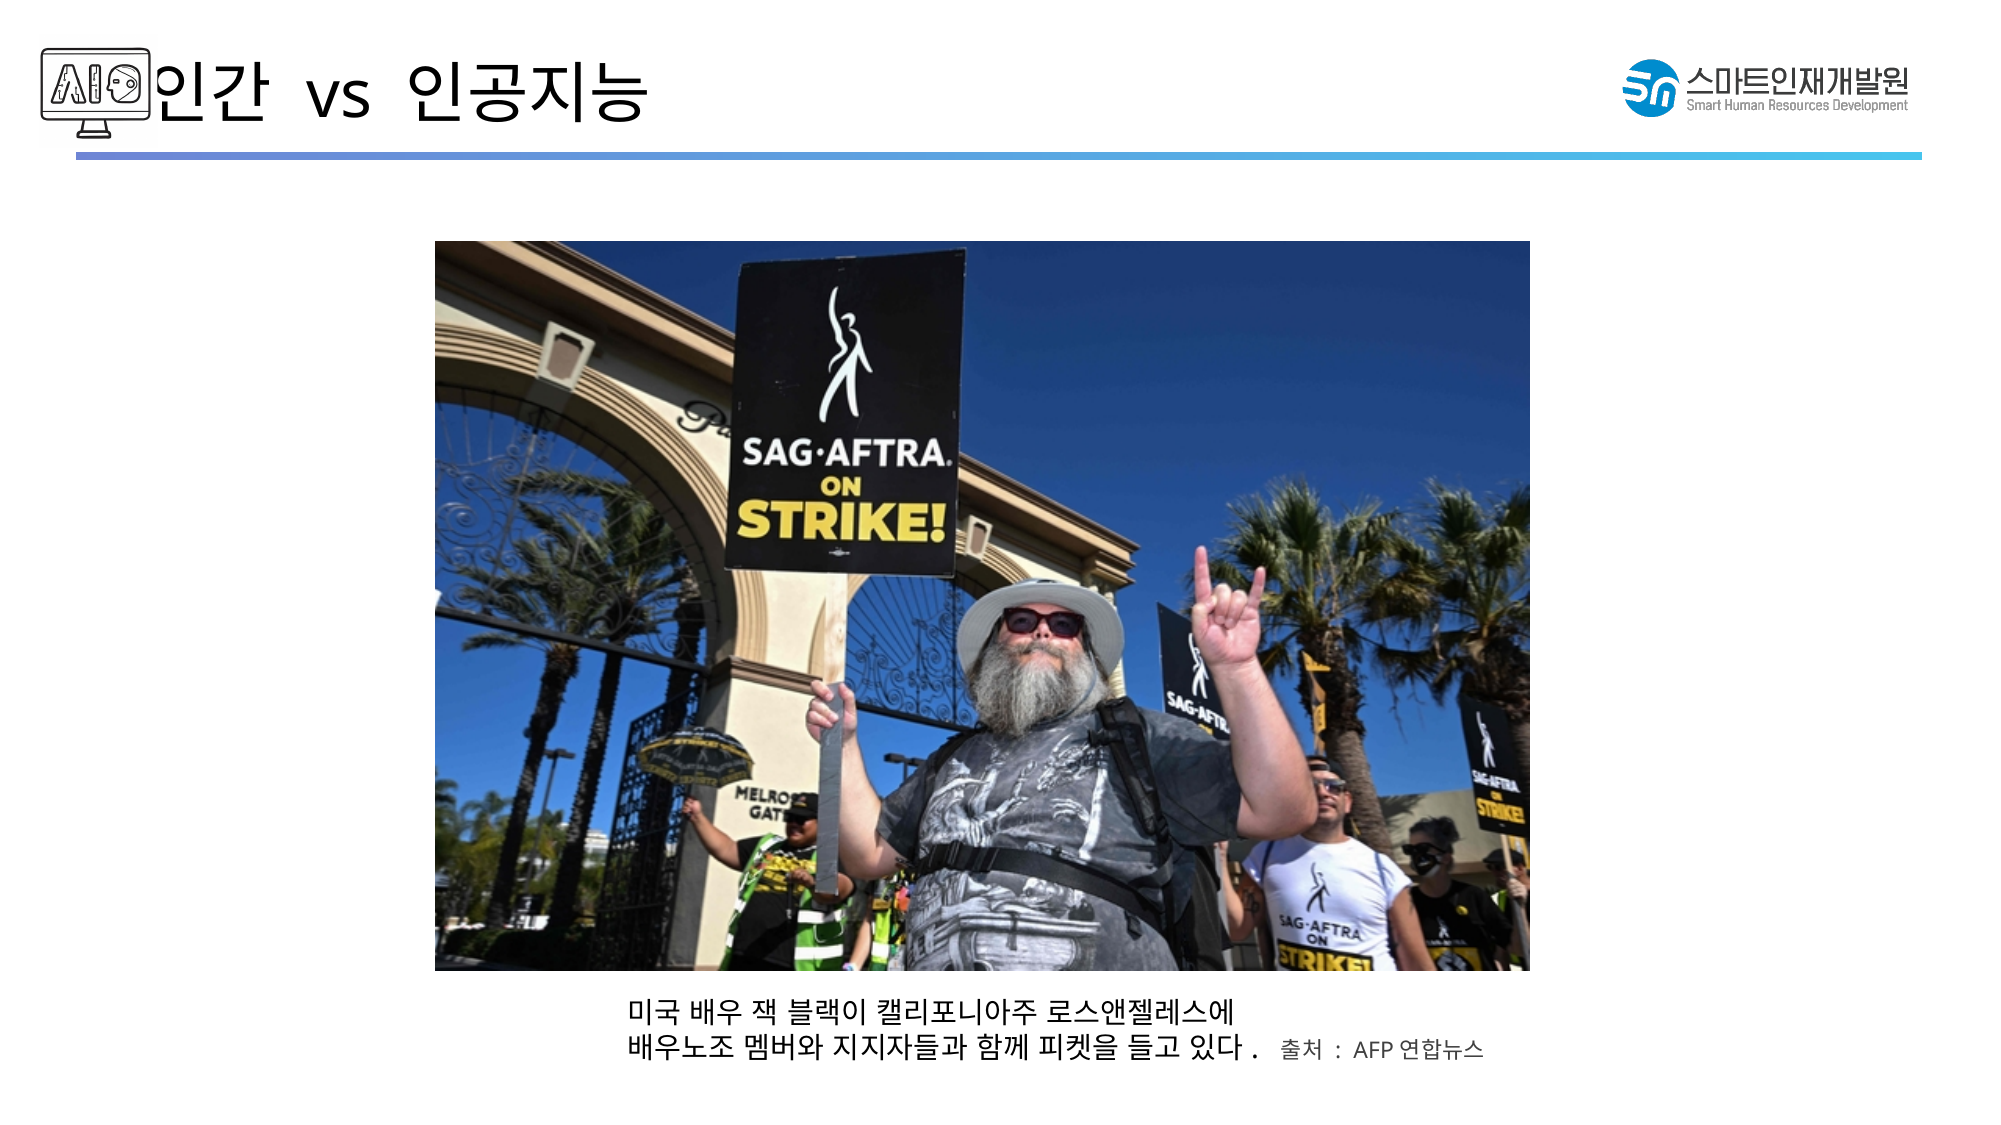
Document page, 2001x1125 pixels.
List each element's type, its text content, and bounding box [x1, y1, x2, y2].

text_box 미국 배우 잭 블랙이 캘리포니아주 로스앤젤레스에 배우노조 멤버와 지지자들과 함께 피켓을 들고 있다. 출처 : AFP연합뉴스 [612, 987, 1500, 1072]
text_box 인간 vs 인공지능 [158, 43, 667, 139]
picture [1609, 47, 1922, 129]
picture [435, 241, 1530, 971]
picture [76, 152, 1922, 160]
picture [39, 34, 158, 148]
